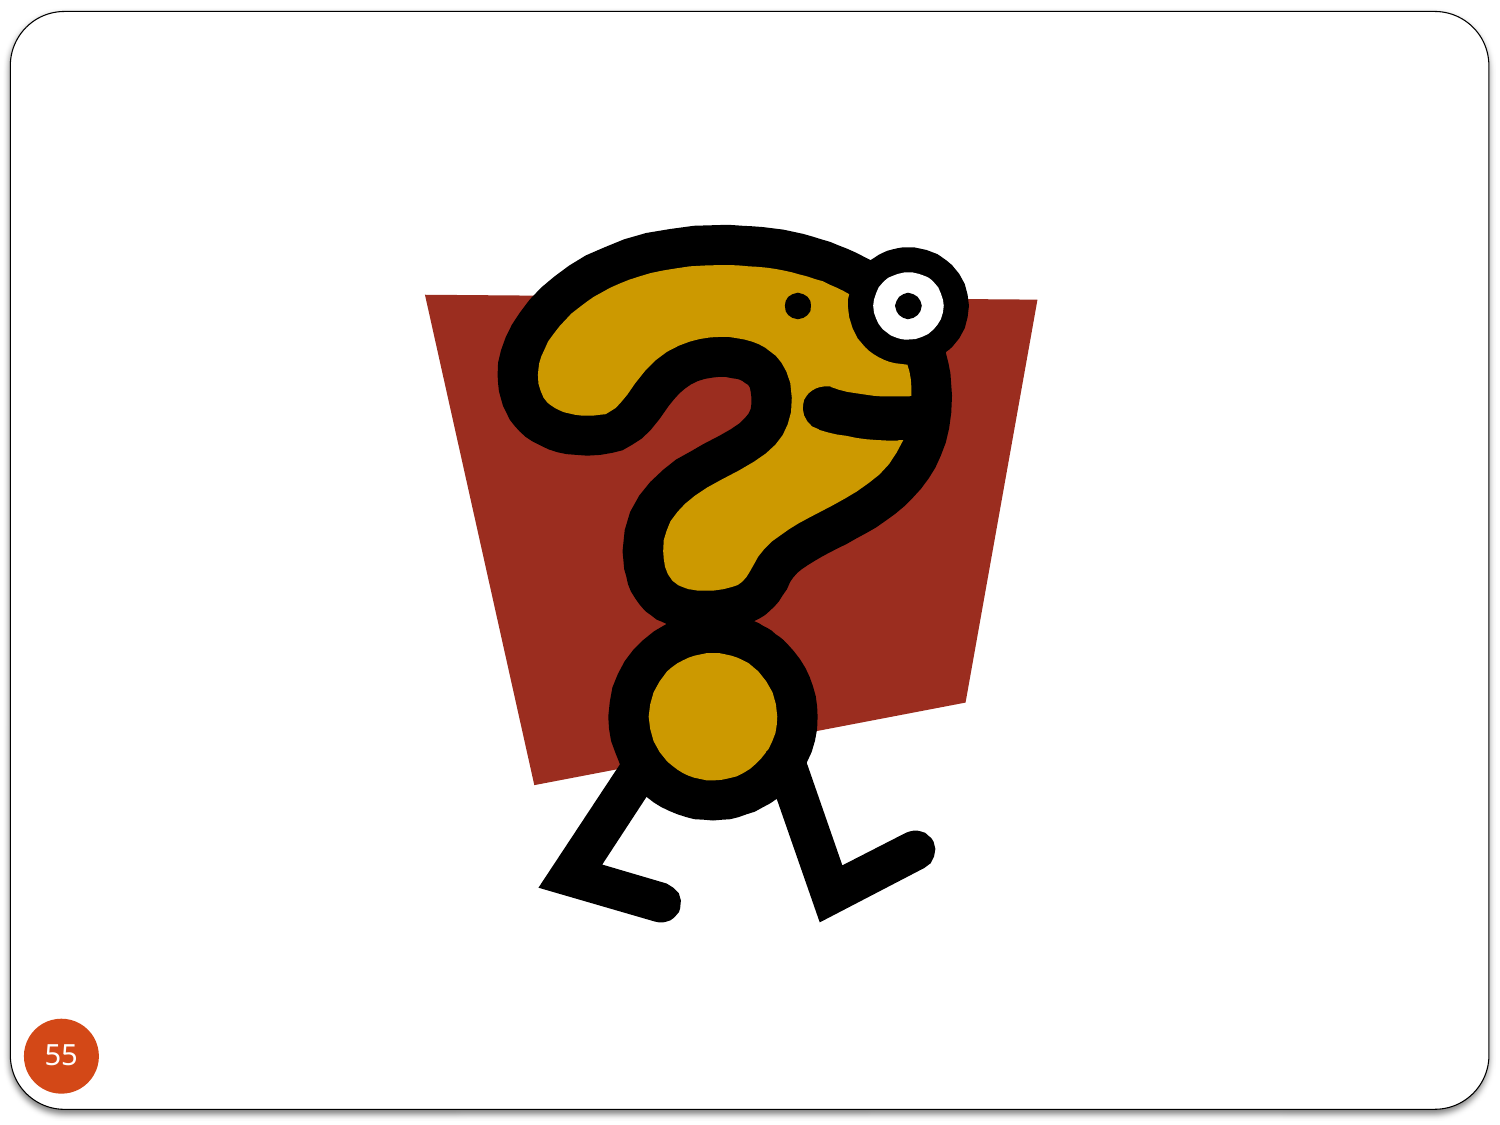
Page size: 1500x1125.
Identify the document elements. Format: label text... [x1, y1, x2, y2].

slide_number 55 [23, 1018, 99, 1094]
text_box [424, 224, 1038, 926]
